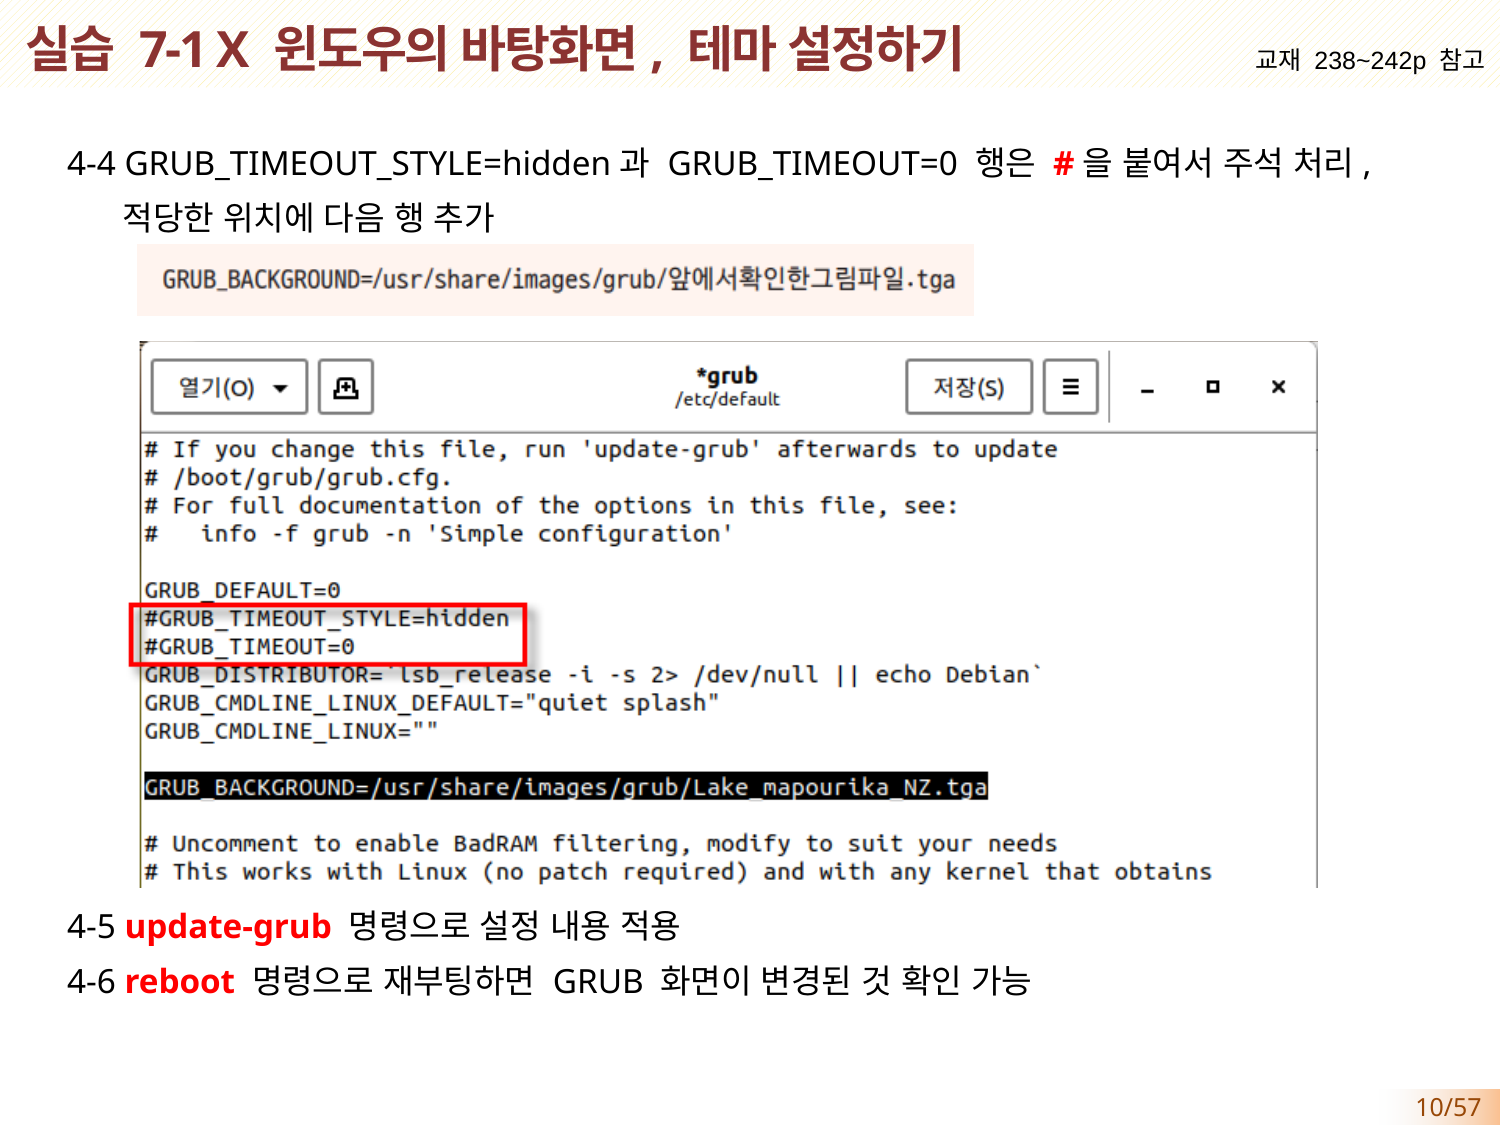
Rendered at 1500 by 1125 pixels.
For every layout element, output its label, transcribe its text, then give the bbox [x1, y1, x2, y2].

title 실습 7-1 X 윈도우의 바탕화면, 테마 설정하기 [10, 8, 1288, 87]
picture [136, 244, 974, 316]
picture [114, 340, 1319, 888]
text_box 교재 238~242p 참고 [1240, 36, 1500, 82]
list 4-4 GRUB_TIMEOUT_STYLE=hidden과 GRUB_TIMEOUT=0 행은 #을 붙여서 주석 처리, 적당한 위치에 다음 행 추가 4-5 update-grub 명령으로 설정 내용 적용 4-6 reboot 명령으로 재부팅하면 GRUB 화면이 변경된 것 확인 가능 [10, 126, 1481, 1125]
